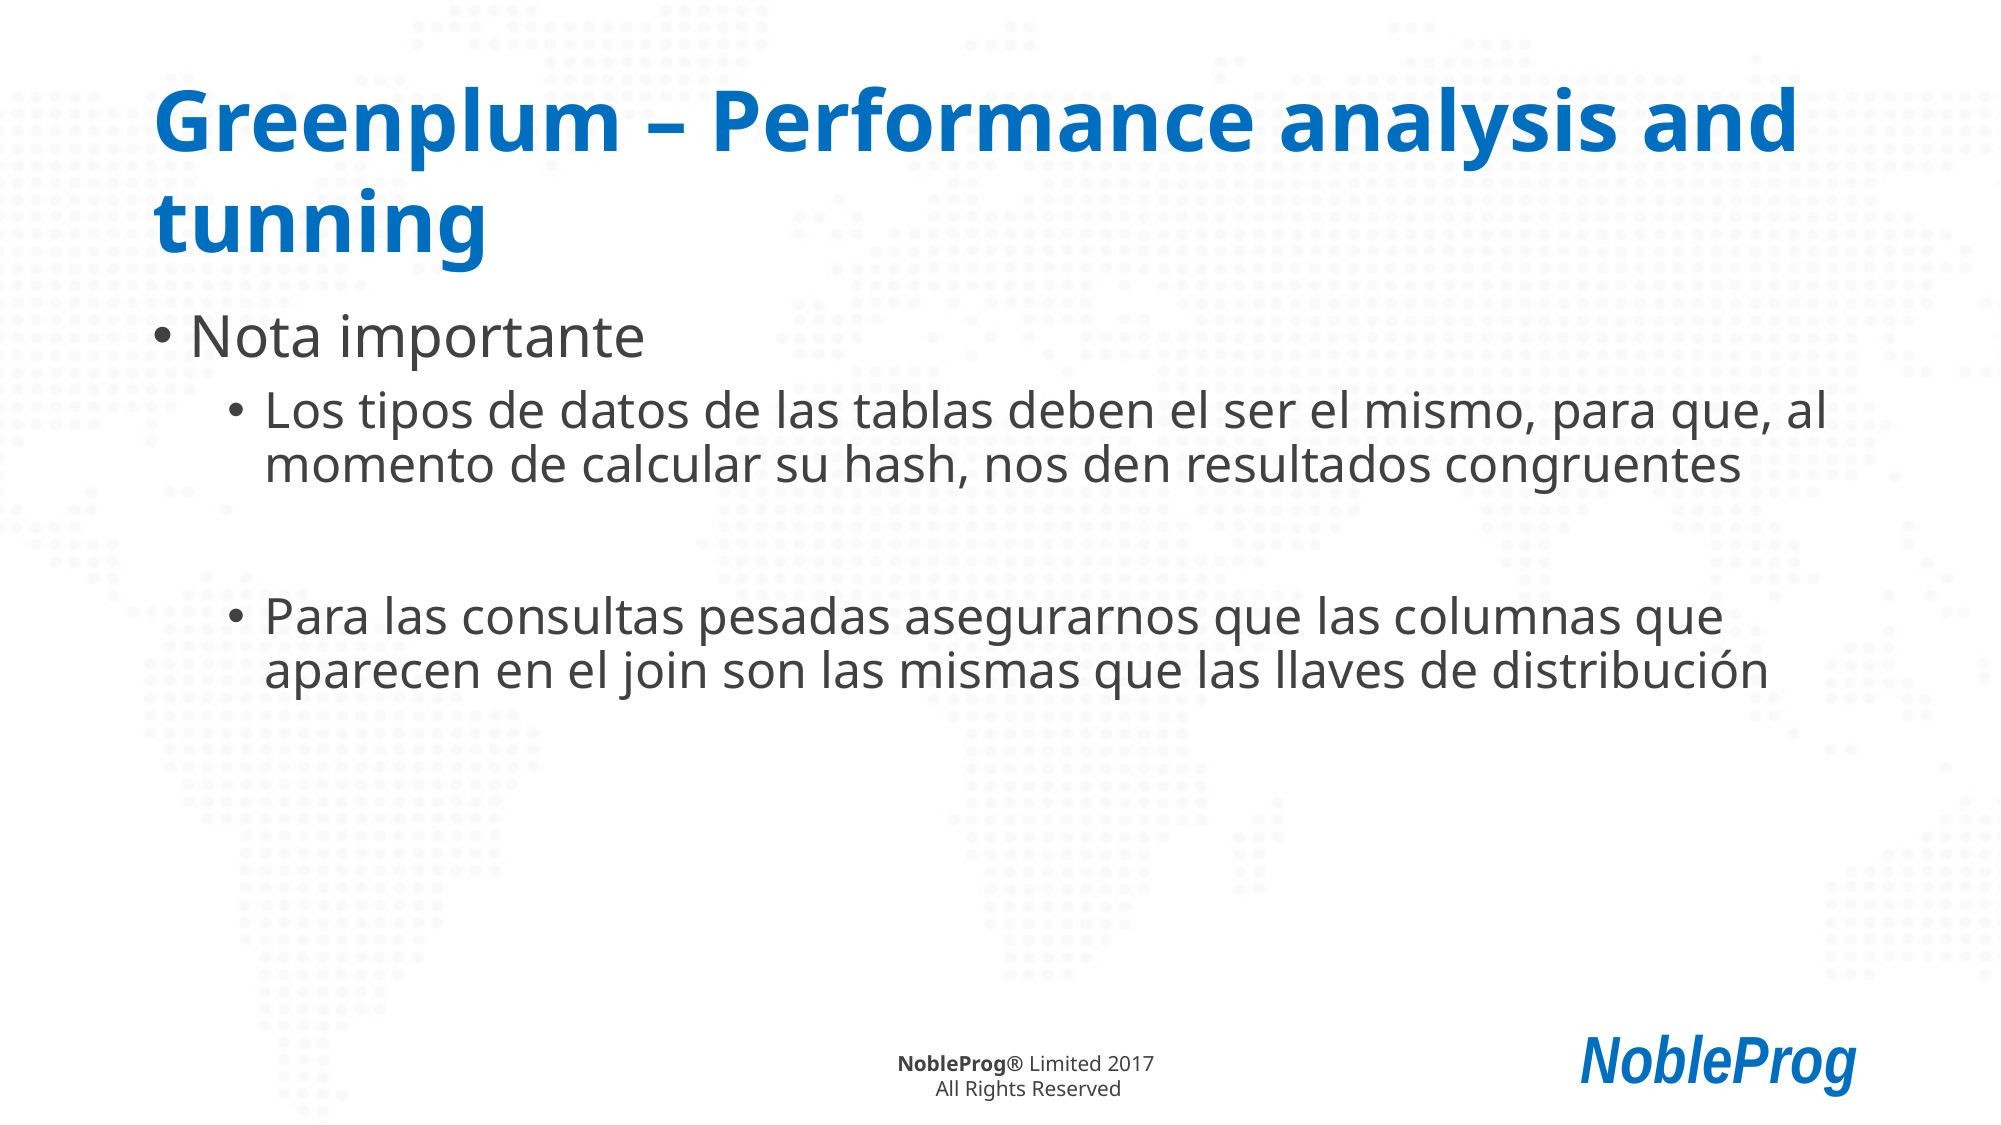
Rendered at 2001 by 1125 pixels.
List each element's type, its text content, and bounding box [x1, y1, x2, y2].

list Nota importante Los tipos de datos de las tablas deben el ser el mismo, para que, al momento de calcular su hash, nos den resultados congruentes Para las consultas pesadas asegurarnos que las columnas que aparecen en el join son las mismas que las llaves de distribución [137, 299, 1863, 1014]
title Greenplum – Performance analysis and tunning [137, 59, 1863, 278]
